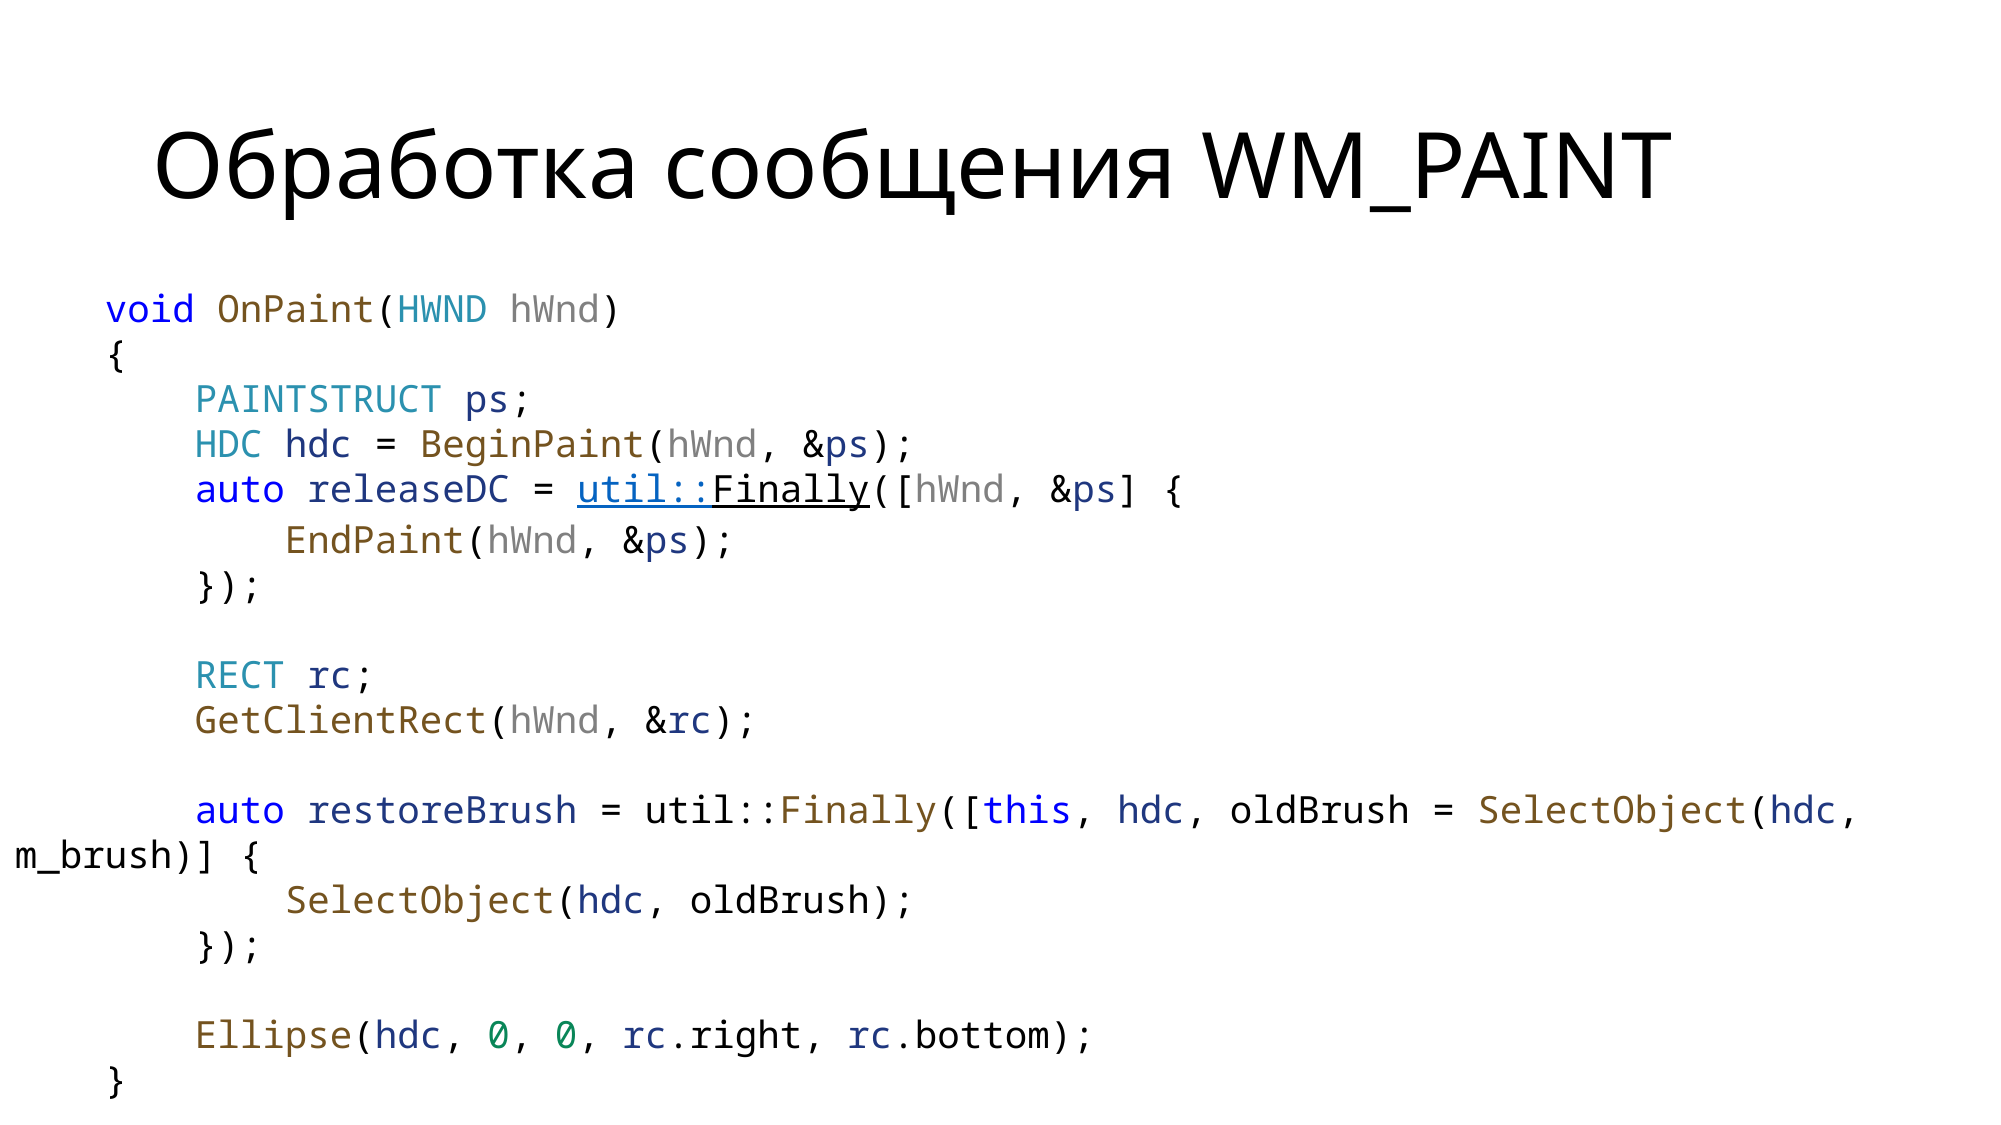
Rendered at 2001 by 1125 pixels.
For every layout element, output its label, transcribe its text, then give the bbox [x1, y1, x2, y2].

title Обработка сообщения WM_PAINT [137, 59, 1863, 277]
text_box void OnPaint(HWND hWnd) { PAINTSTRUCT ps; HDC hdc = BeginPaint(hWnd, &ps); auto releaseDC = util::Finally([hWnd, &ps] { EndPaint(hWnd, &ps); }); RECT rc; GetClientRect(hWnd, &rc); auto restoreBrush = util::Finally([this, hdc, oldBrush = SelectObject(hdc, m_brush)] { SelectObject(hdc, oldBrush); }); Ellipse(hdc, 0, 0, rc.right, rc.bottom); } [0, 277, 2000, 1108]
